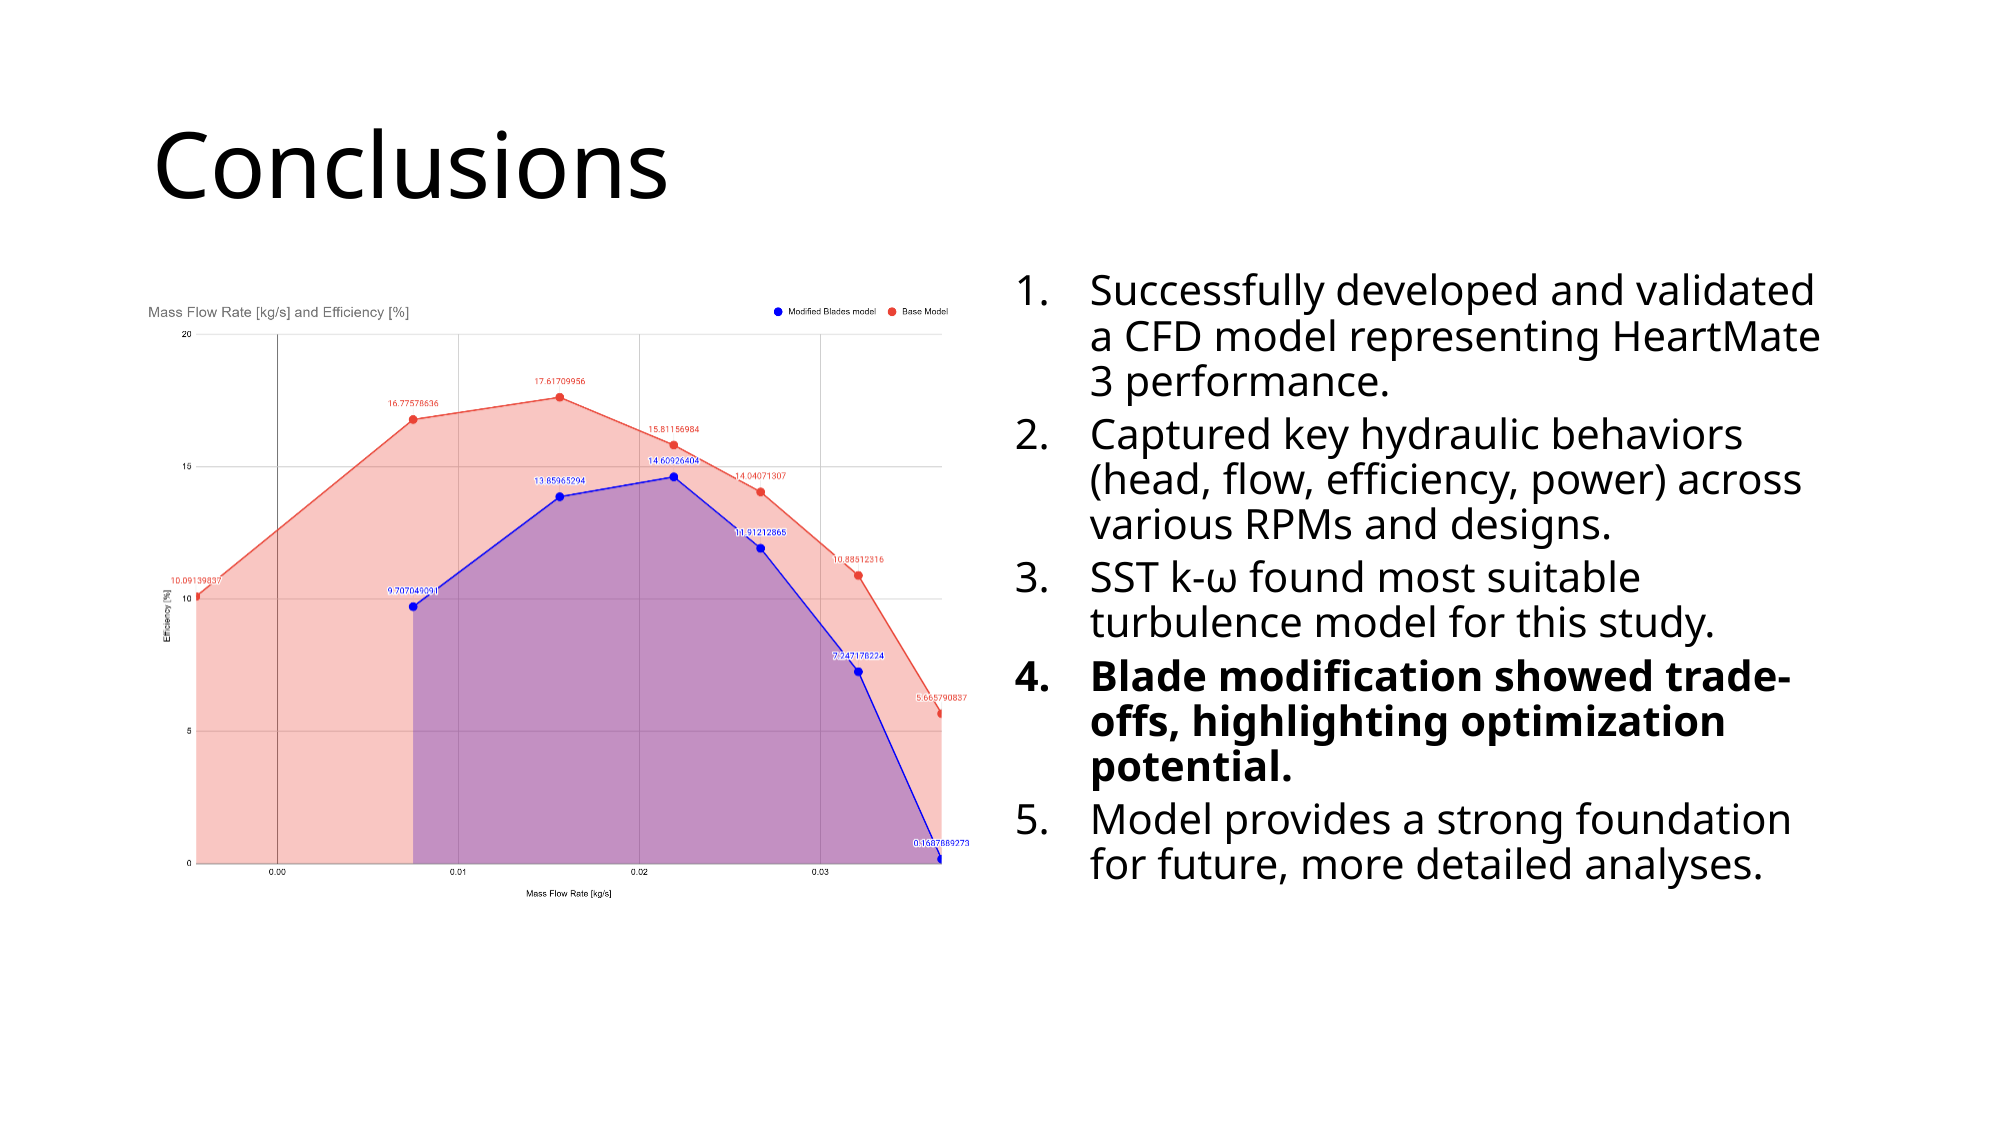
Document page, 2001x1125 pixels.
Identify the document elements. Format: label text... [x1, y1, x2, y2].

title Conclusions [137, 59, 1863, 278]
picture [136, 294, 974, 931]
text_box Successfully developed and validated a CFD model representing HeartMate 3 performance. Captured key hydraulic behaviors (head, flow, efficiency, power) across various RPMs and designs. SST k-ω found most suitable turbulence model for this study. Blade modification showed trade-offs, highlighting optimization potential. Model provides a strong foundation for future, more detailed analyses. [999, 183, 1863, 976]
